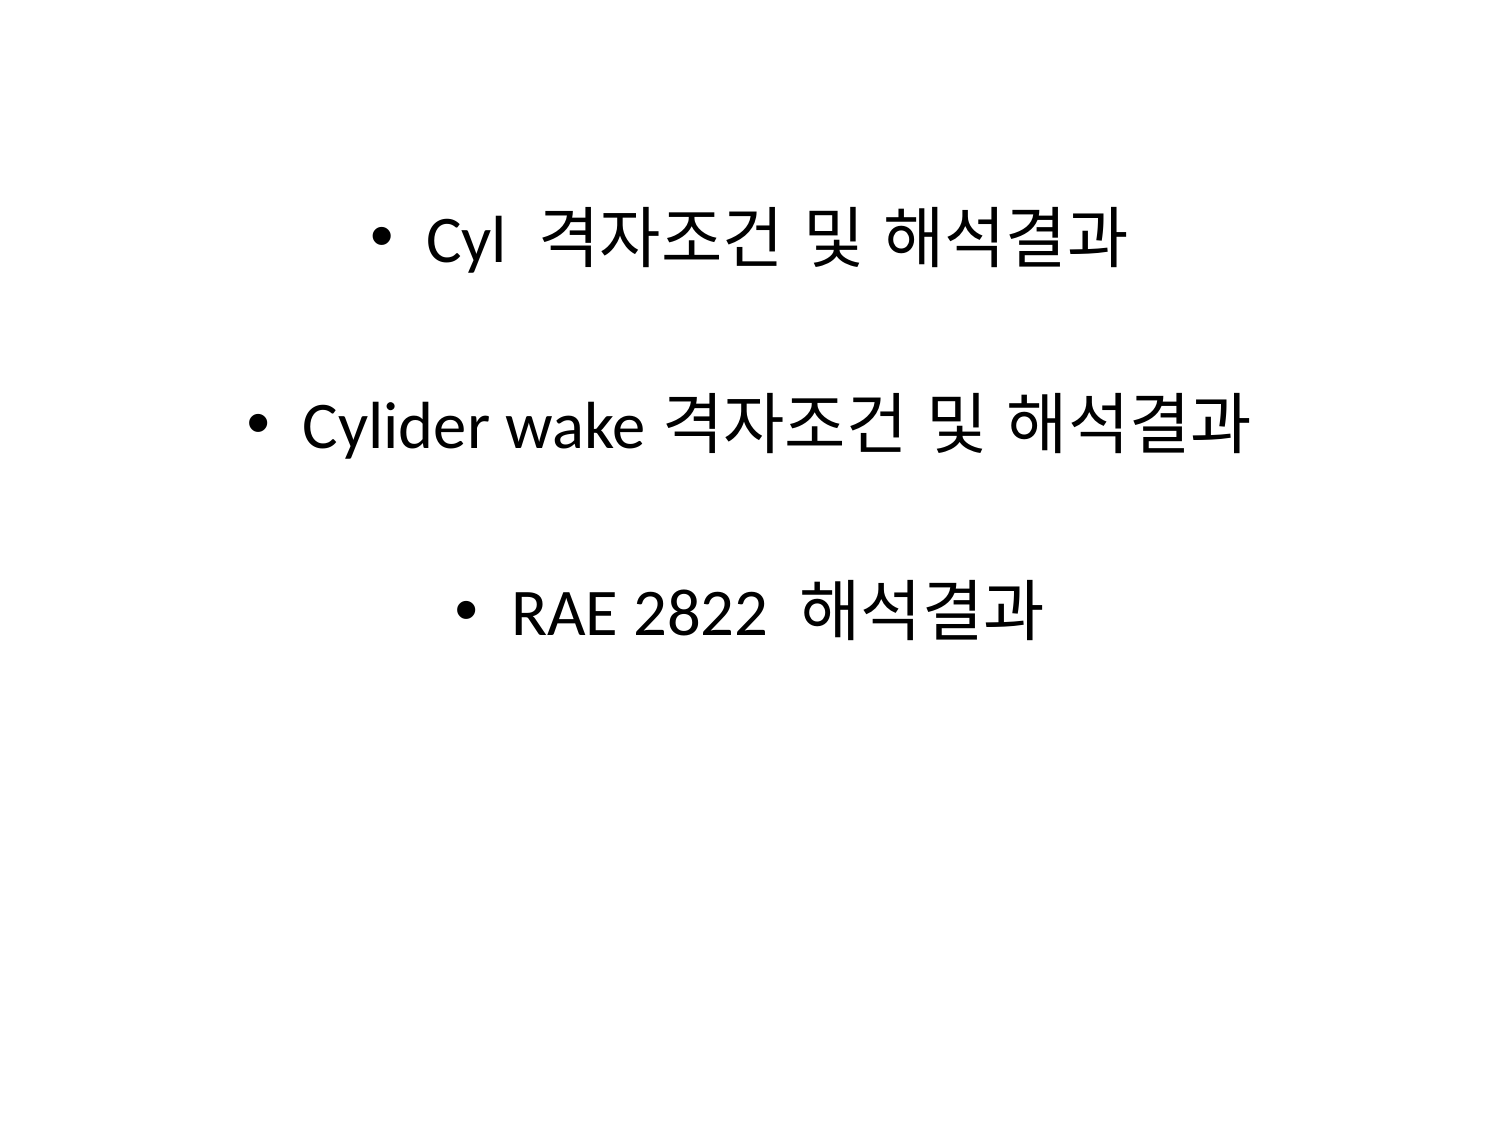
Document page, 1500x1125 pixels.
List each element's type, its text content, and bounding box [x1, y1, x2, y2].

list Cyl 격자조건 및 해석결과 Cylider wake격자조건 및 해석결과 RAE 2822 해석결과 [120, 94, 1380, 817]
